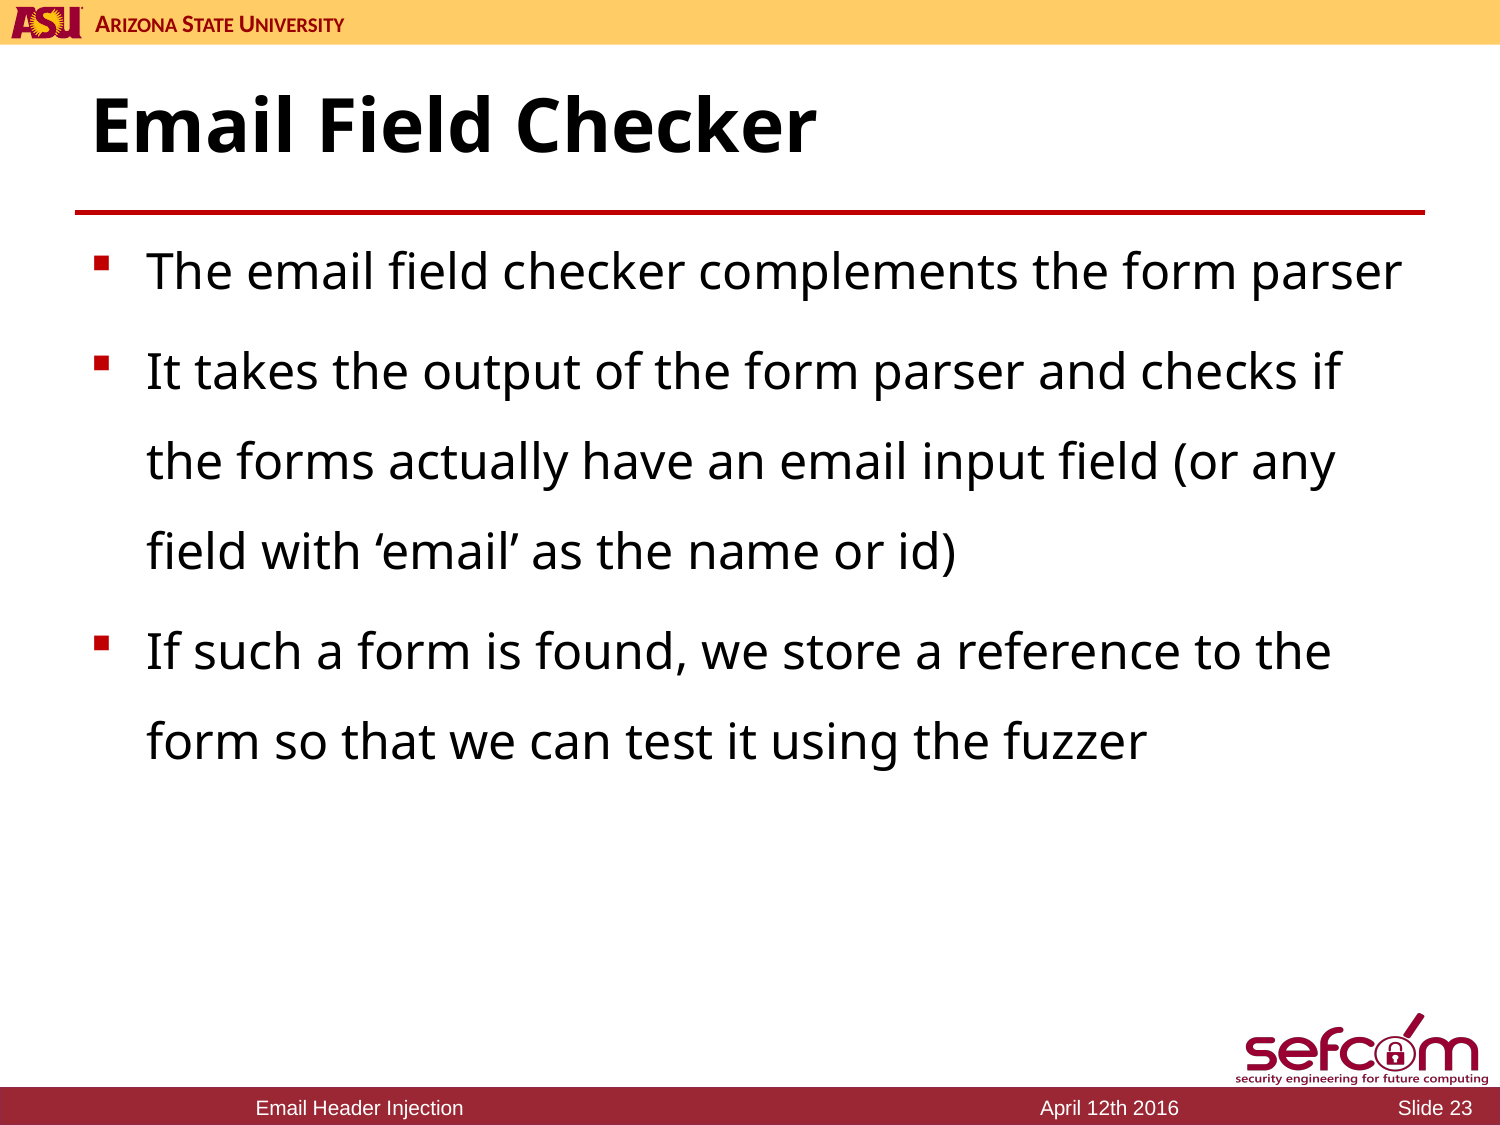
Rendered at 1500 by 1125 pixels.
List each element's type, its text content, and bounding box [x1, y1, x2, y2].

picture [1236, 1013, 1488, 1085]
slide_number Slide 23 [1349, 1087, 1488, 1125]
list The email field checker complements the form parser It takes the output of the form parser and checks if the forms actually have an email input field (or any field with ‘email’ as the name or id) If such a form is found, we store a reference to the form so that we can test it using the fuzzer [74, 202, 1426, 945]
title Email Field Checker [74, 44, 1426, 201]
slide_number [1024, 1087, 1301, 1125]
footer Email Header Injection [0, 1087, 726, 1125]
